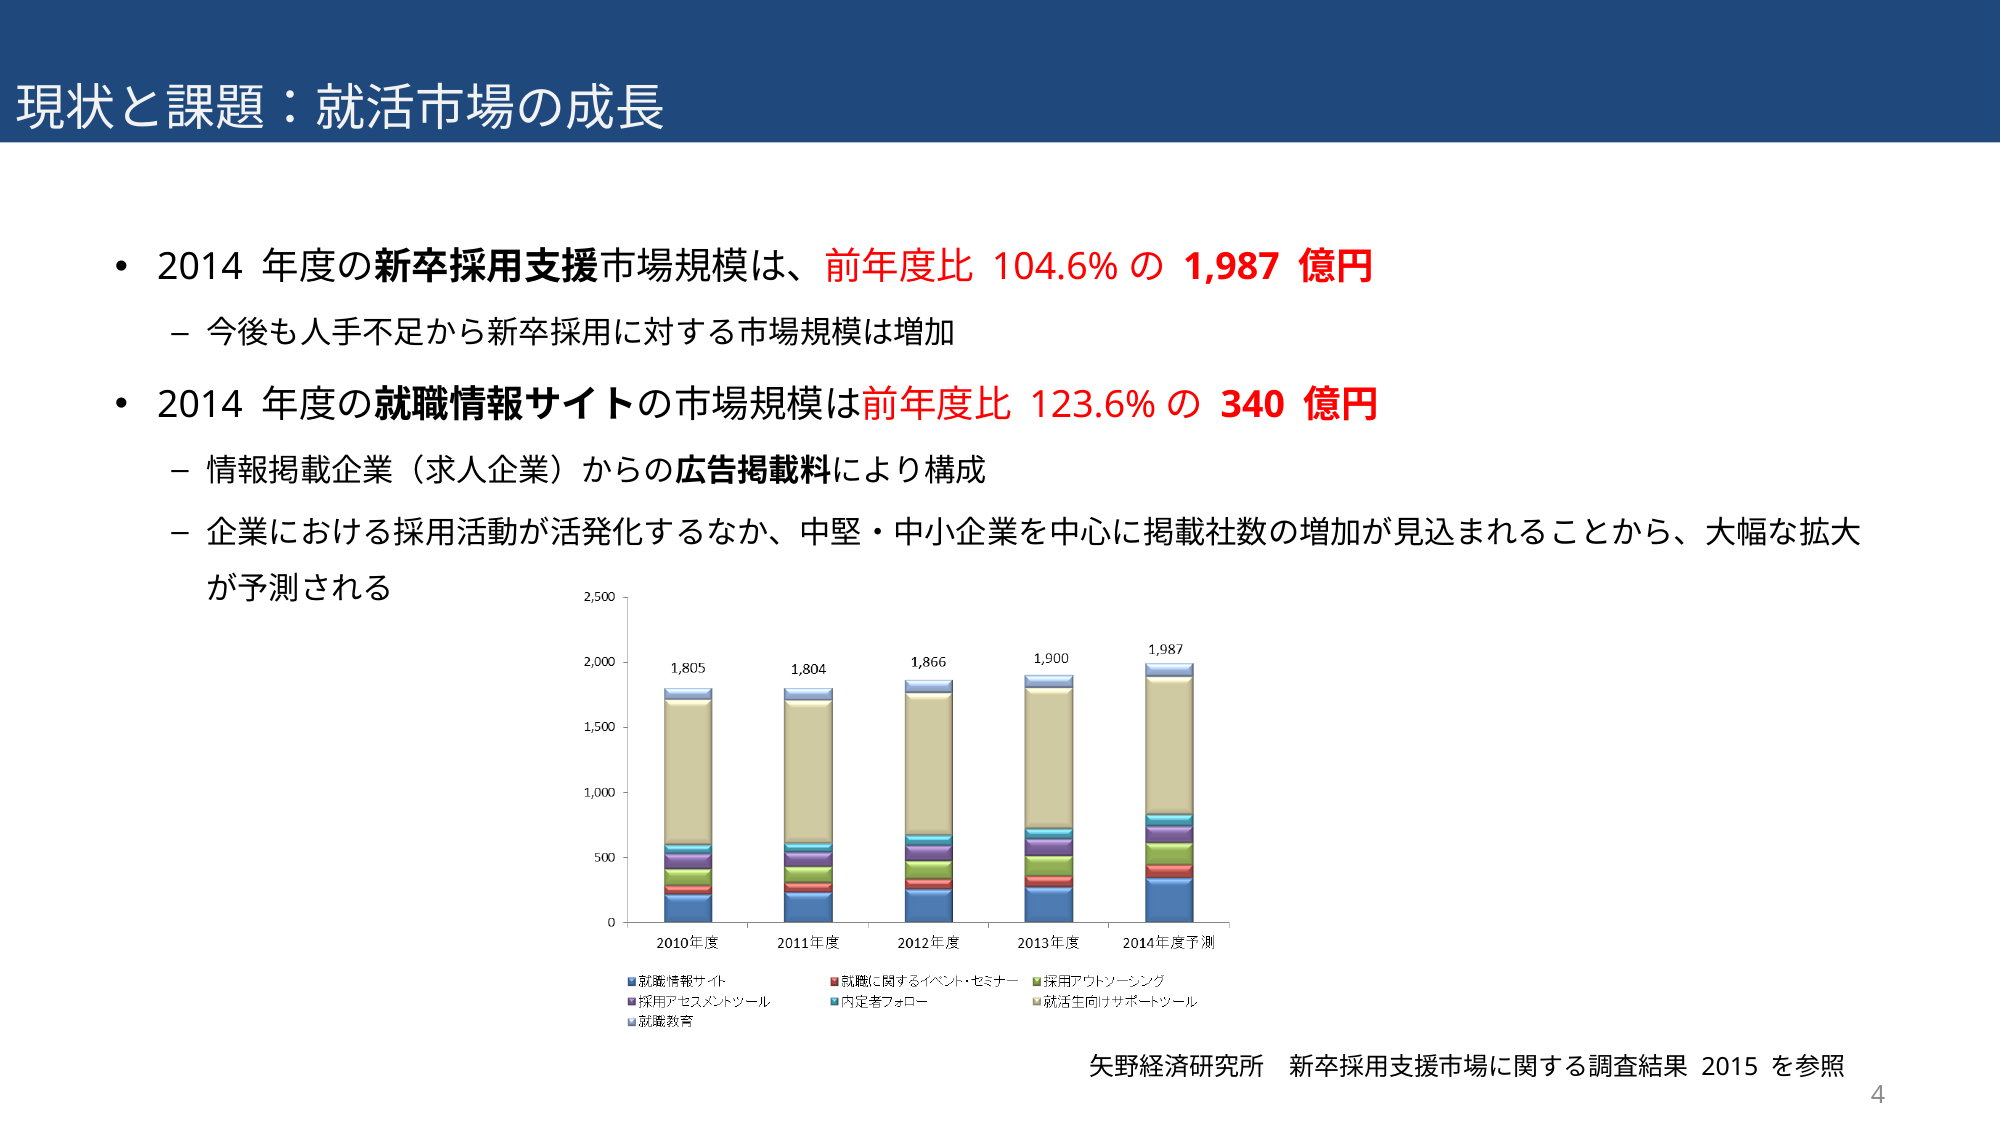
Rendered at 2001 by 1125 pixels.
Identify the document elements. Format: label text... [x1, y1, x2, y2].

title 現状と課題：就活市場の成長 [0, 0, 2000, 143]
slide_number 4 [1433, 1065, 1900, 1125]
list 2014 年度の新卒採用支援市場規模は、前年度比 104.6%の 1,987 億円 今後も人手不足から新卒採用に対する市場規模は増加 2014 年度の就職情報サイトの市場規模は前年度比 123.6%の 340 億円 情報掲載企業（求人企業）からの広告掲載料により構成 企業における採用活動が活発化するなか、中堅・中小企業を中心に掲載社数の増加が見込まれることから、大幅な拡大が予測される 矢野経済研究所 新卒採用支援市場に関する調査結果 2015 を参照 [99, 212, 1900, 1125]
picture [569, 580, 1245, 1051]
